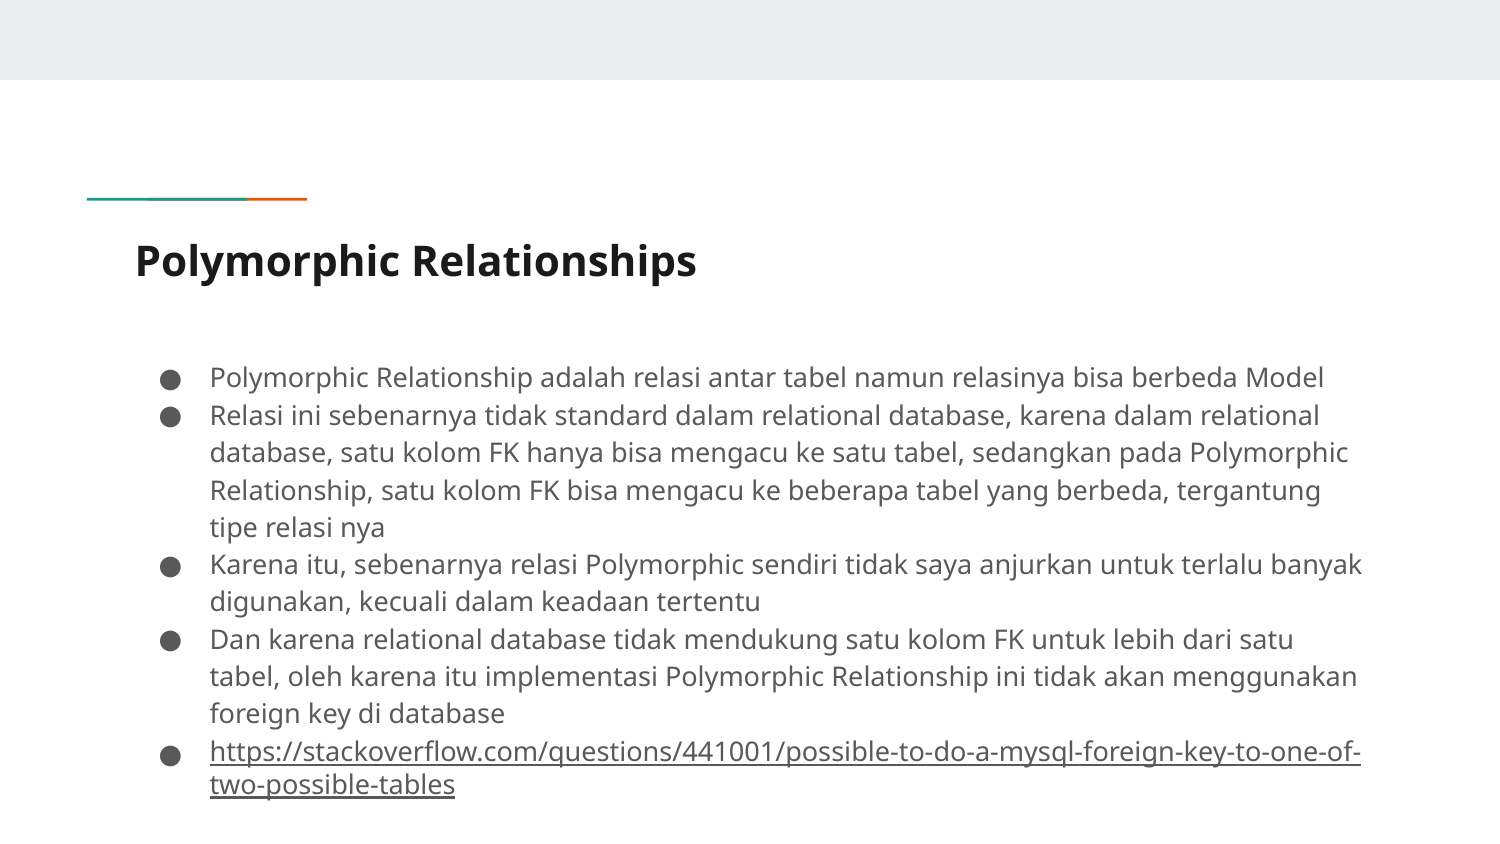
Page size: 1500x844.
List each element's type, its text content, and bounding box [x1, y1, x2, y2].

list Polymorphic Relationship adalah relasi antar tabel namun relasinya bisa berbeda Model Relasi ini sebenarnya tidak standard dalam relational database, karena dalam relational database, satu kolom FK hanya bisa mengacu ke satu tabel, sedangkan pada Polymorphic Relationship, satu kolom FK bisa mengacu ke beberapa tabel yang berbeda, tergantung tipe relasi nya Karena itu, sebenarnya relasi Polymorphic sendiri tidak saya anjurkan untuk terlalu banyak digunakan, kecuali dalam keadaan tertentu Dan karena relational database tidak mendukung satu kolom FK untuk lebih dari satu tabel, oleh karena itu implementasi Polymorphic Relationship ini tidak akan menggunakan foreign key di database https://stackoverflow.com/questions/441001/possible-to-do-a-mysql-foreign-key-to-one-of-two-possible-tables [119, 341, 1381, 712]
title Polymorphic Relationships [119, 216, 1381, 305]
